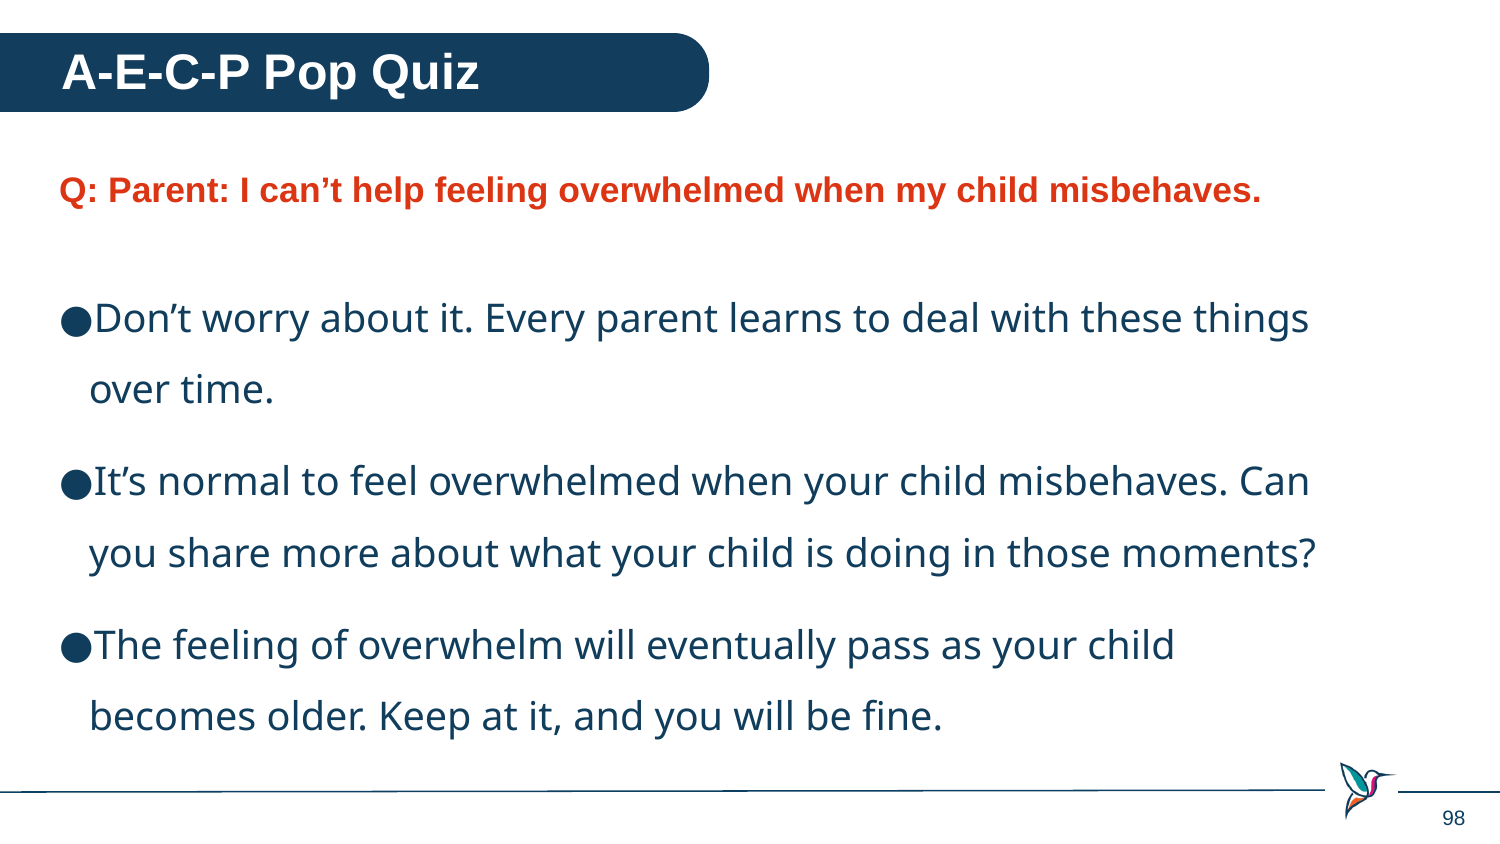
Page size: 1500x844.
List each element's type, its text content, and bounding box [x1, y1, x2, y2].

picture [1338, 759, 1398, 823]
text_box Q: Parent: I can’t help feeling overwhelmed when my child misbehaves. Don’t worry about it. Every parent learns to deal with these things over time. It’s normal to feel overwhelmed when your child misbehaves. Can you share more about what your child is doing in those moments? The feeling of overwhelm will eventually pass as your child becomes older. Keep at it, and you will be fine. [44, 159, 1351, 746]
text_box [0, 33, 691, 112]
text_box A-E-C-P Pop Quiz [46, 32, 1135, 108]
